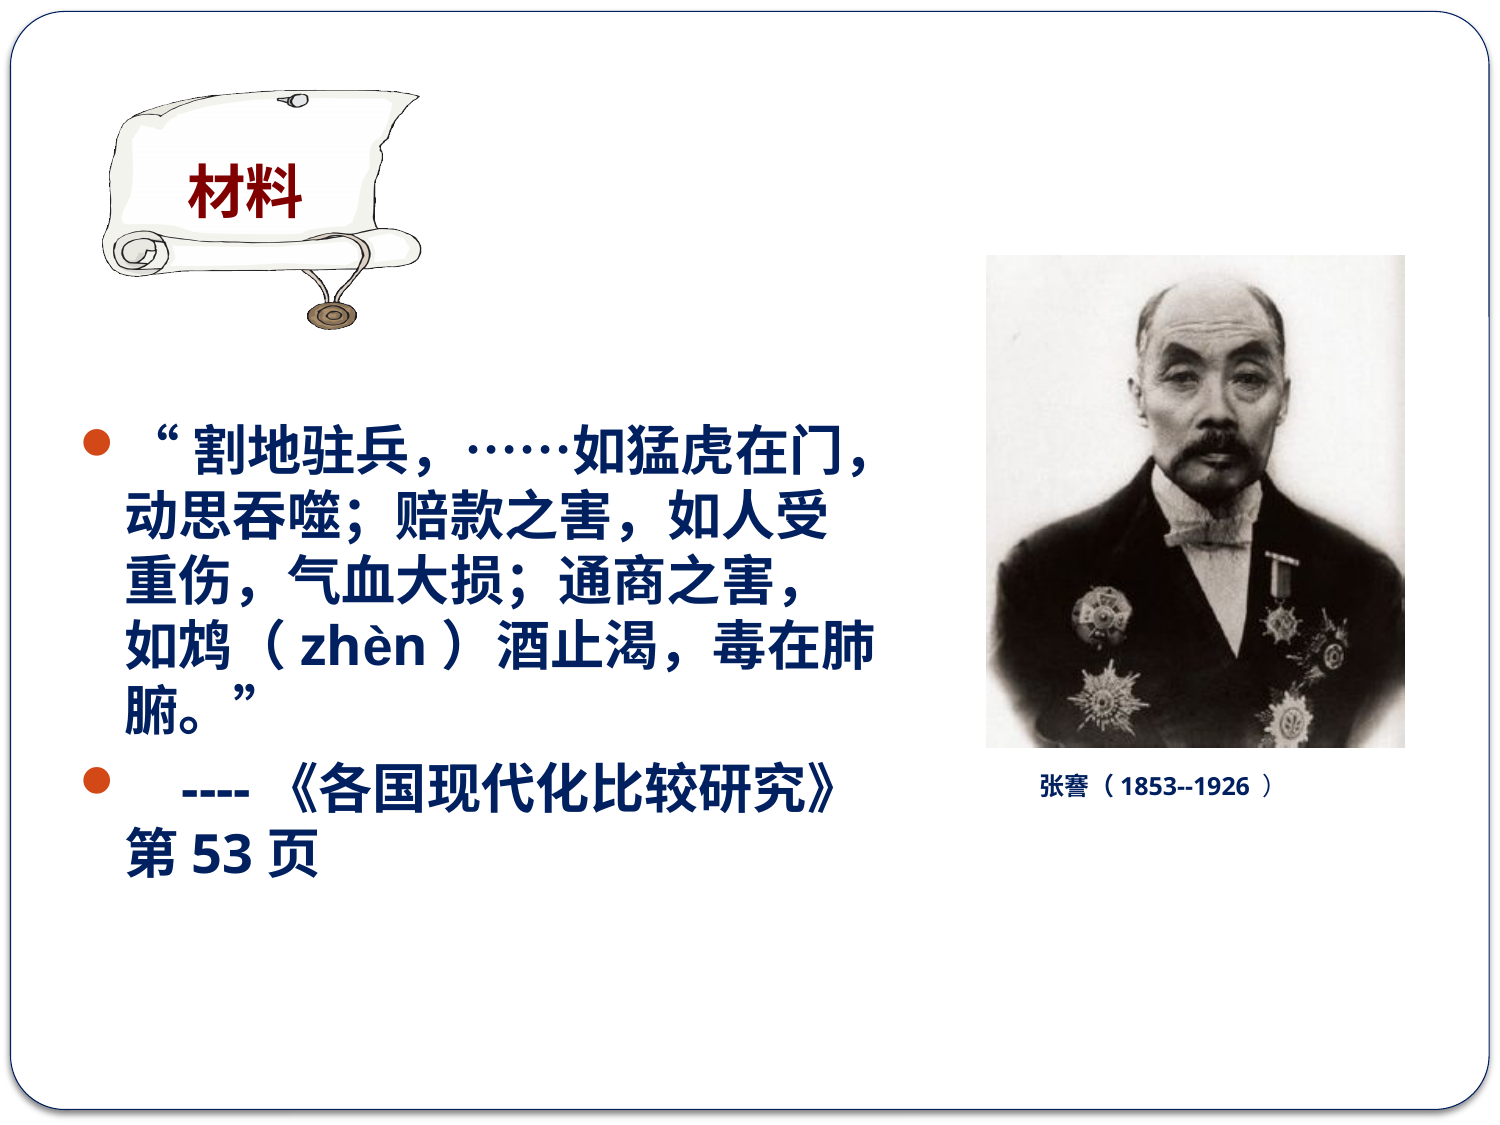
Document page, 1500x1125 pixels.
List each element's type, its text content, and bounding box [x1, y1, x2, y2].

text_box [100, 89, 422, 330]
list “割地驻兵，……如猛虎在门，动思吞噬；赔款之害，如人受重伤，气血大损；通商之害，如鸩（zhèn）酒止渴，毒在肺腑。” ----《各国现代化比较研究》第53页 [64, 408, 895, 953]
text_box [985, 255, 1406, 809]
